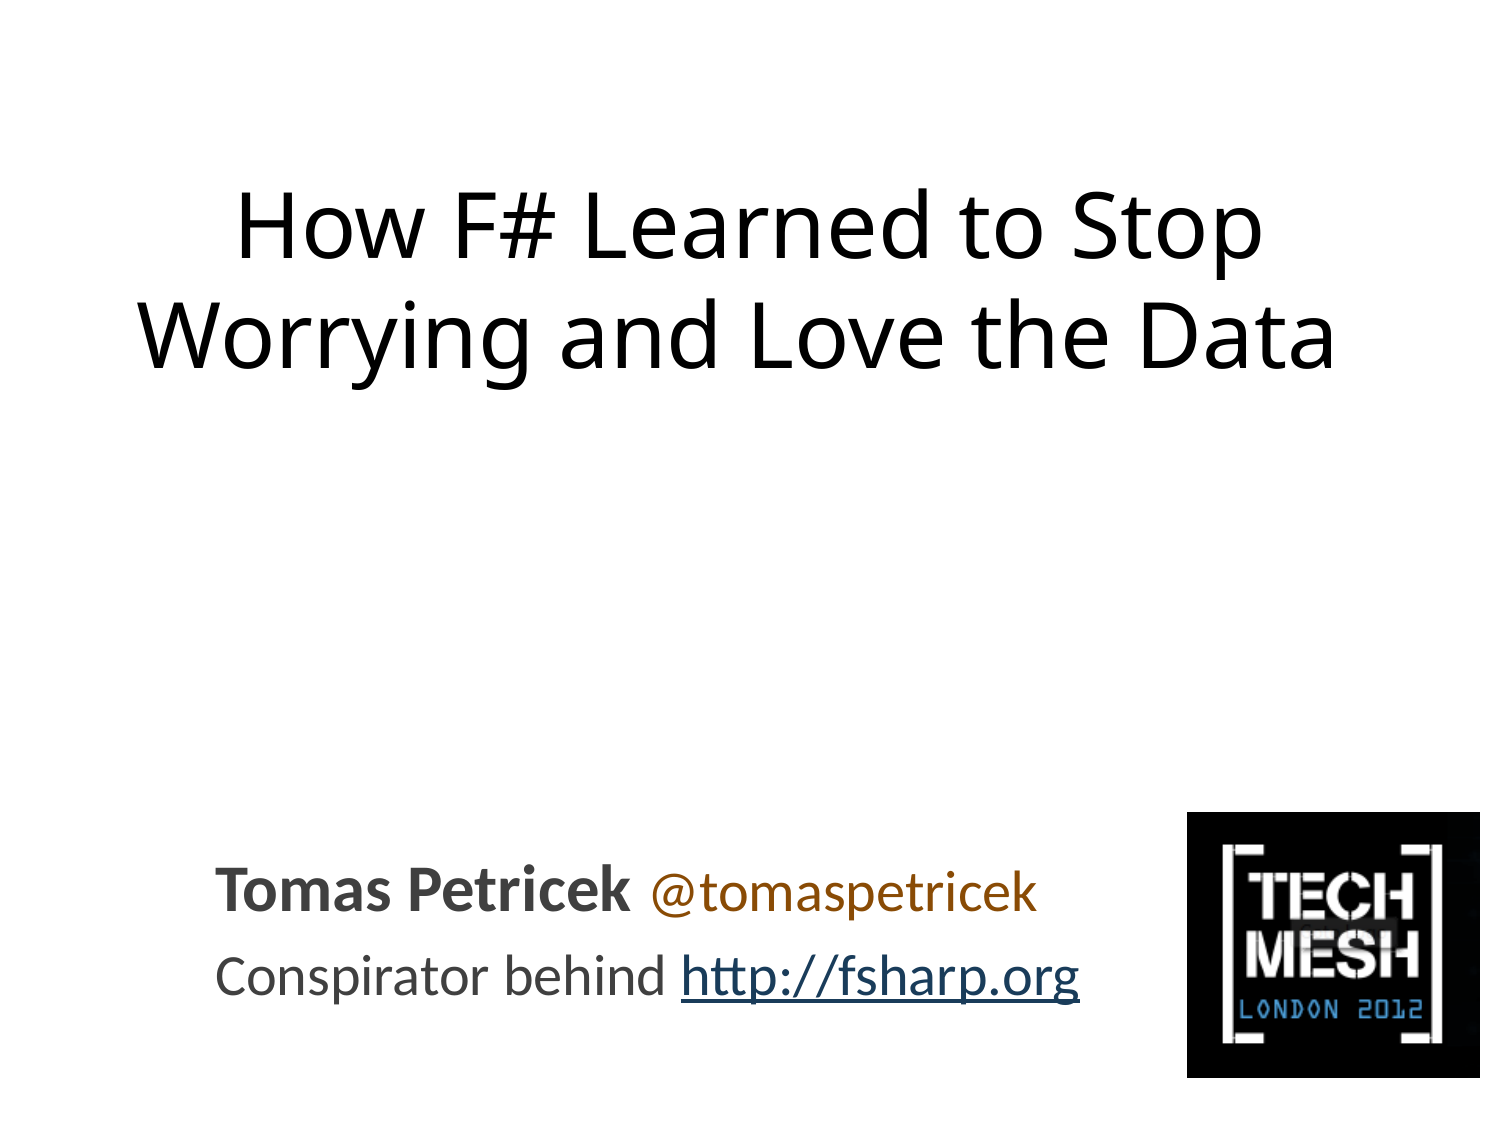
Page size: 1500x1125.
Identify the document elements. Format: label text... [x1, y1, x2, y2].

subtitle Tomas Petricek @tomaspetricek Conspirator behind http://fsharp.org [200, 837, 1182, 1075]
title How F# Learned to Stop Worrying and Love the Data [112, 62, 1388, 491]
picture [1187, 812, 1480, 1079]
